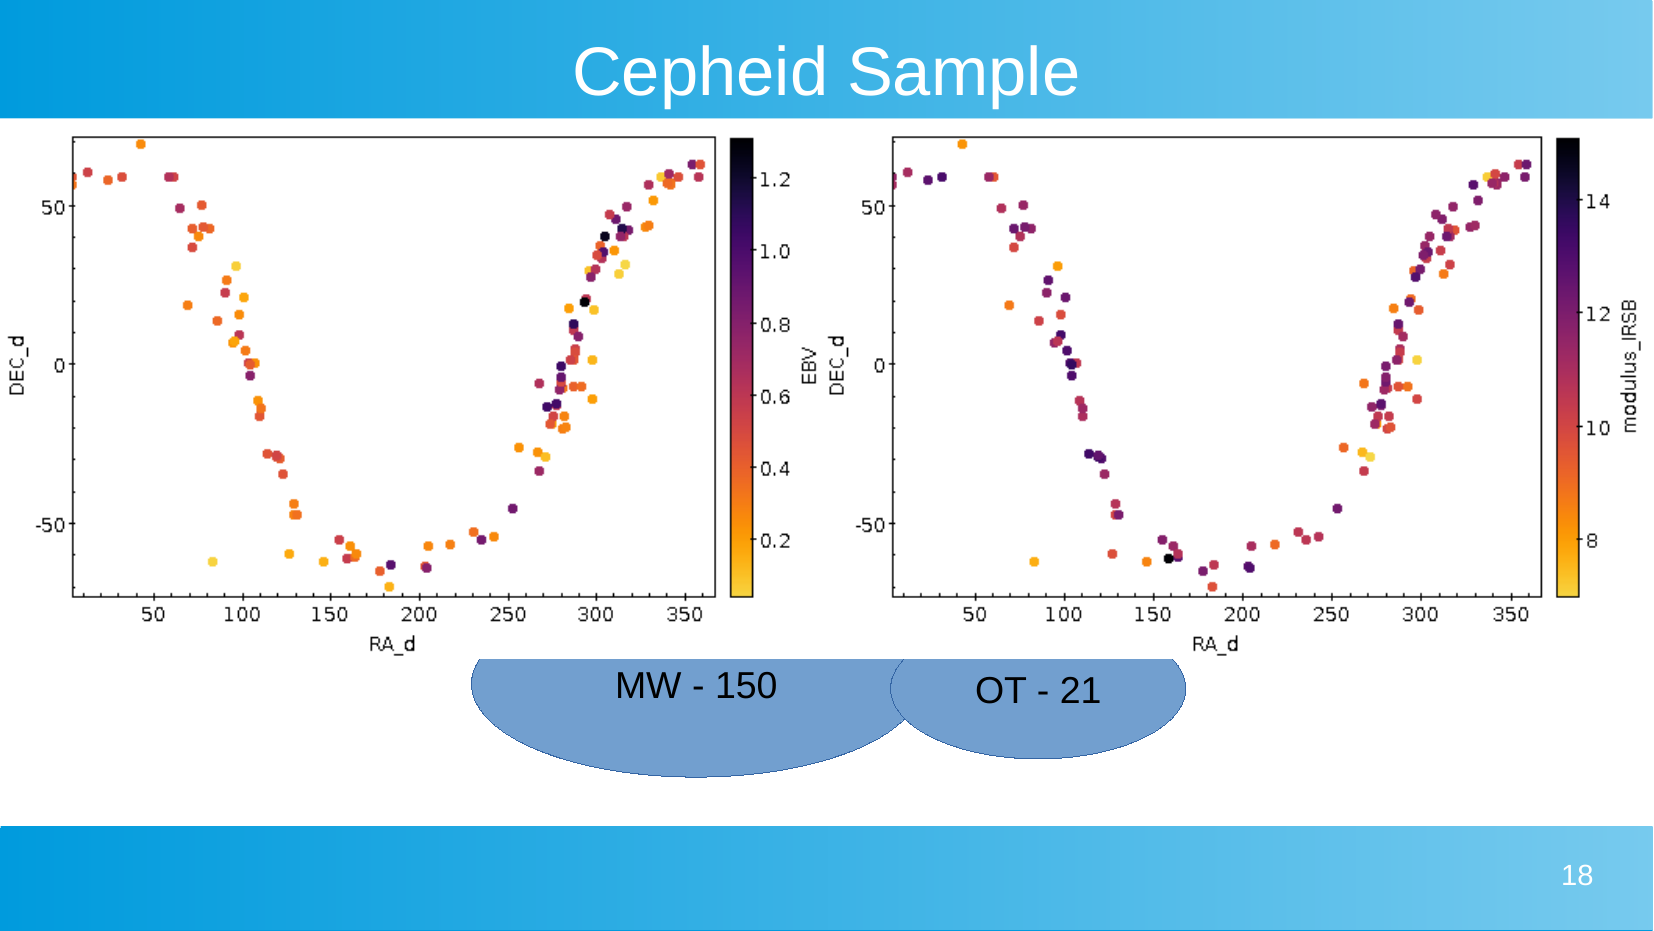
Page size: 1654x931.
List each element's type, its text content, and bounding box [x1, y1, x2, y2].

slide_number 18 [1210, 856, 1594, 915]
title Cepheid Sample [59, 29, 1594, 108]
text_box OT - 21 [890, 668, 1186, 759]
picture [1, 121, 1645, 659]
text_box MW - 150 [471, 668, 905, 778]
